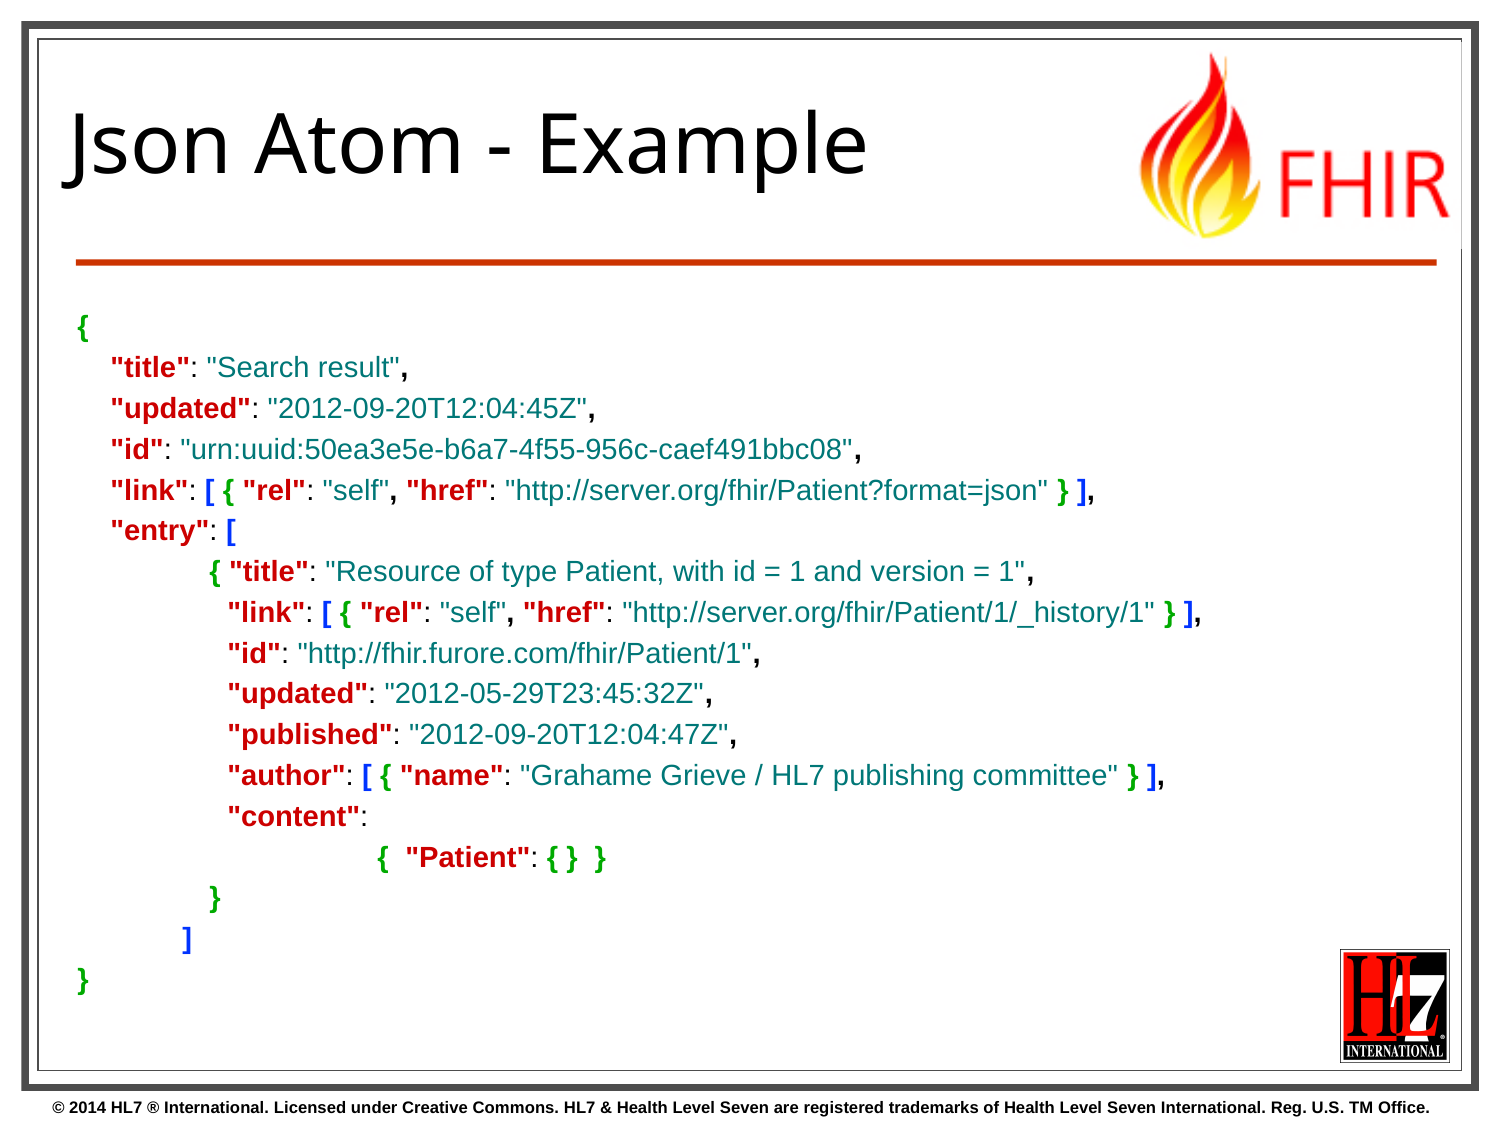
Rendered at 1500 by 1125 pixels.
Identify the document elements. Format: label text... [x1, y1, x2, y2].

list { "title": "Search result", "updated": "2012-09-20T12:04:45Z", "id": "urn:uuid:50ea3e5e-b6a7-4f55-956c-caef491bbc08", "link": [ { "rel": "self", "href": "http://server.org/fhir/Patient?format=json" } ], "entry": [ { "title": "Resource of type Patient, with id = 1 and version = 1", "link": [ { "rel": "self", "href": "http://server.org/fhir/Patient/1/_history/1" } ], "id": "http://fhir.furore.com/fhir/Patient/1", "updated": "2012-05-29T23:45:32Z", "published": "2012-09-20T12:04:47Z", "author": [ { "name": "Grahame Grieve / HL7 publishing committee" } ], "content": { "Patient": { } } } ] } [62, 299, 1438, 1035]
title Json Atom - Example [53, 54, 1128, 244]
picture [1128, 42, 1462, 249]
picture [1340, 949, 1450, 1063]
